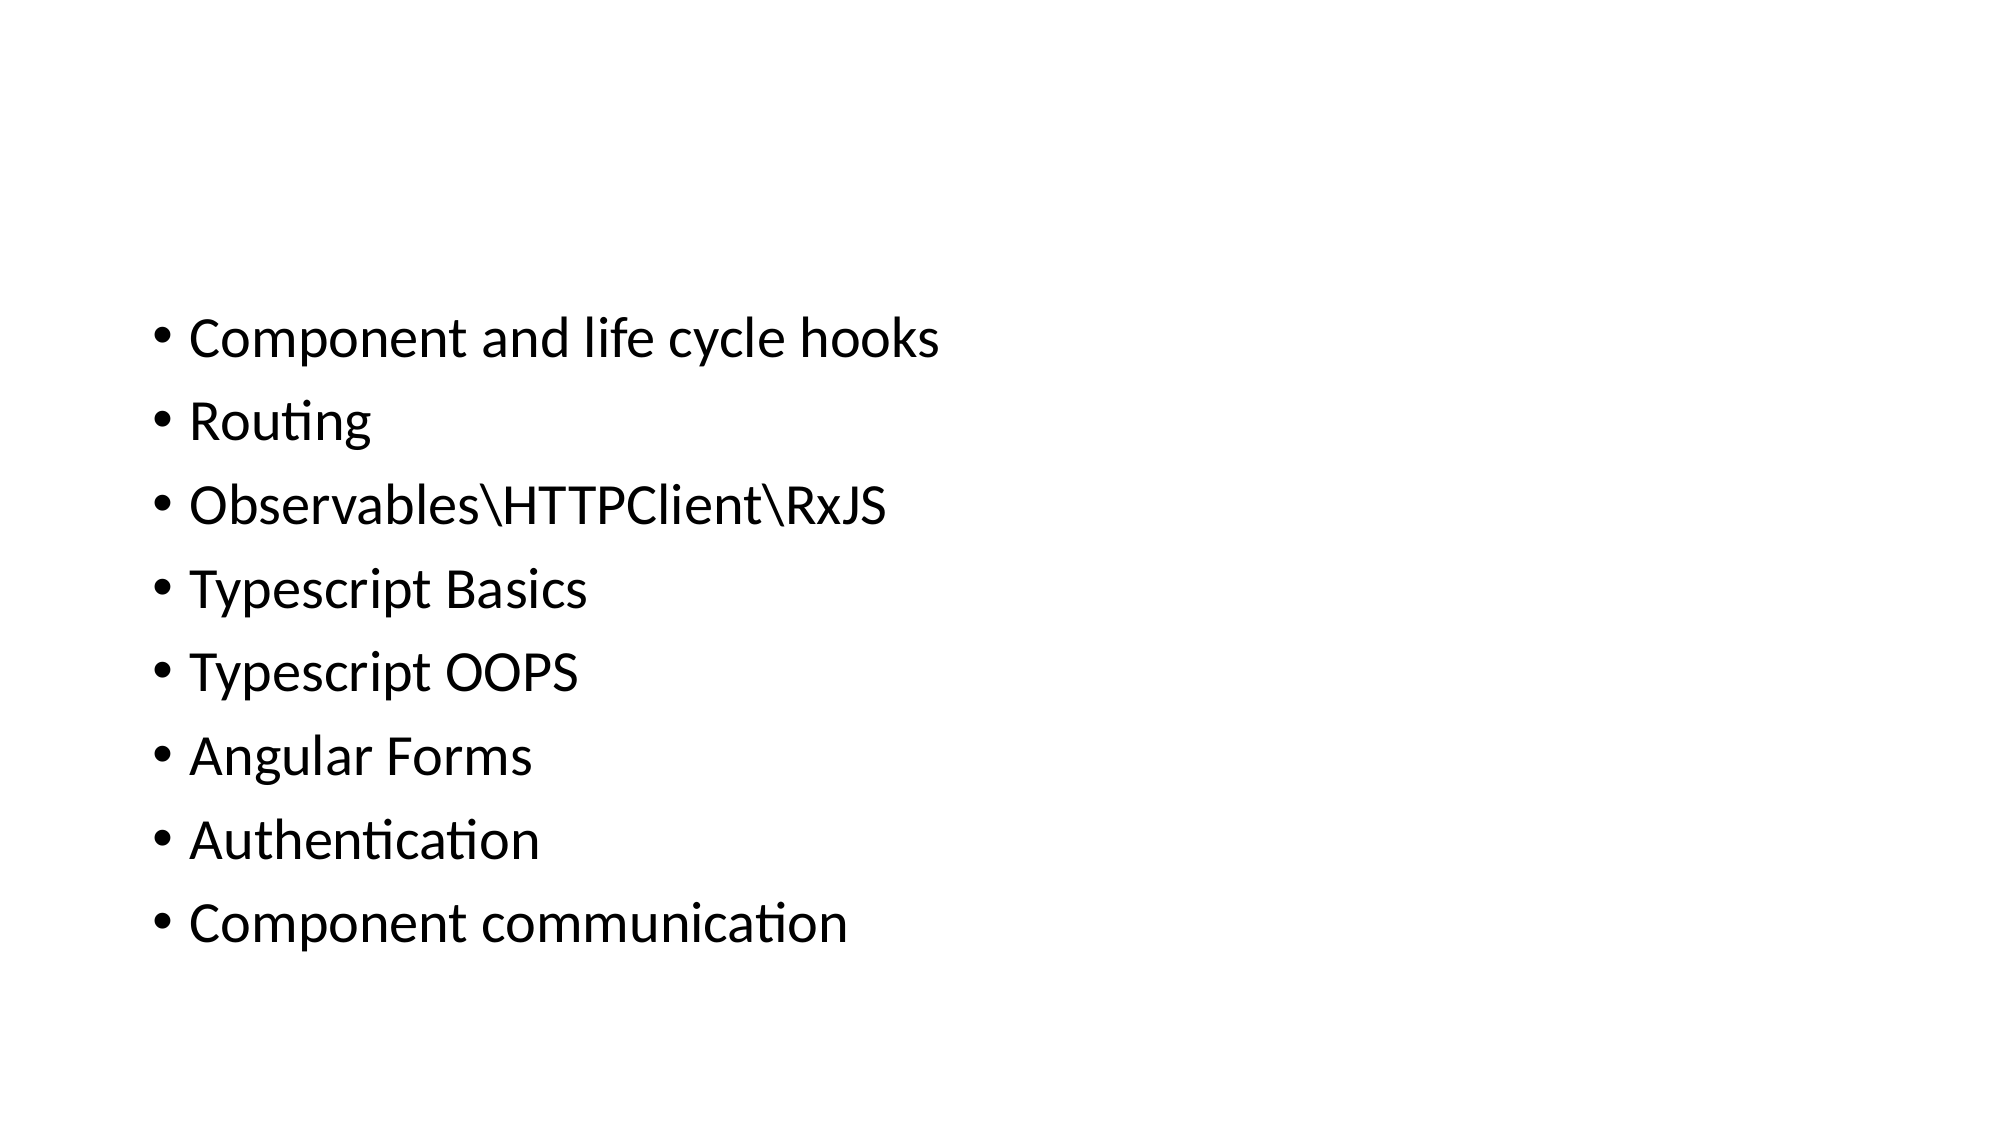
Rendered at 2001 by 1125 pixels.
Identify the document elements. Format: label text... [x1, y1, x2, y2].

list Component and life cycle hooks Routing Observables\HTTPClient\RxJS Typescript Basics Typescript OOPS Angular Forms Authentication Component communication [137, 299, 1863, 1014]
